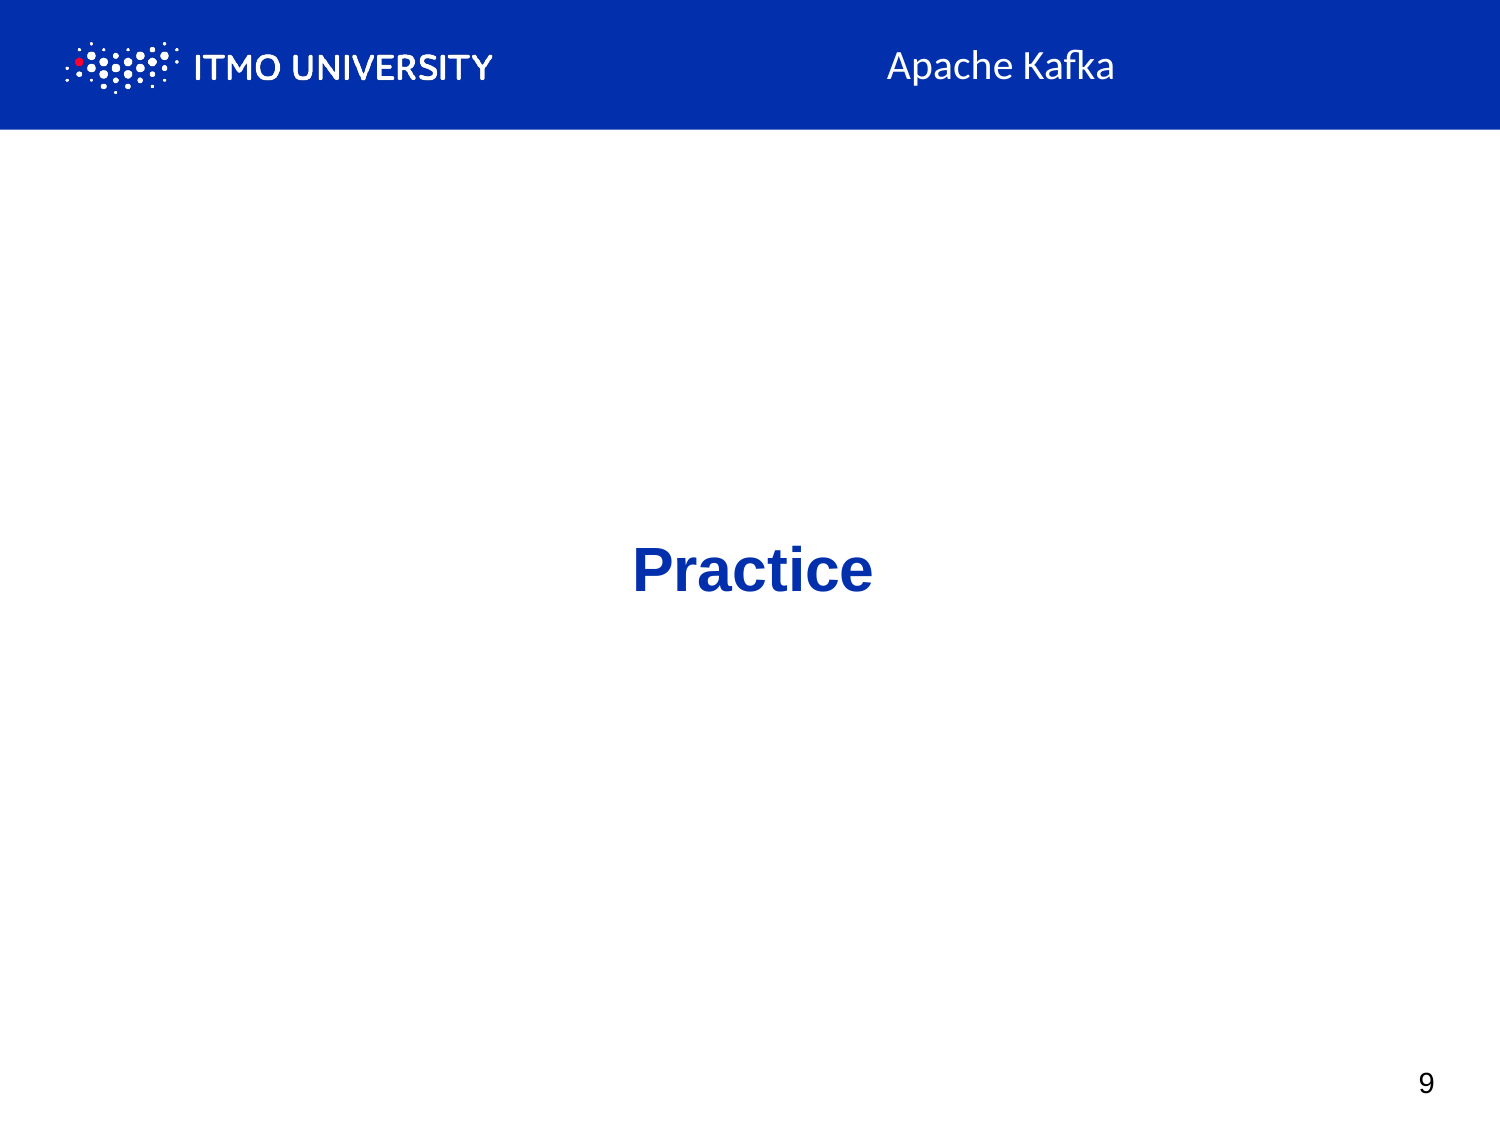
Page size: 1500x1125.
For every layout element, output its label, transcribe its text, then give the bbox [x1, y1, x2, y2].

slide_number 9 [1403, 1038, 1494, 1125]
footer Apache Kafka [502, 0, 1500, 126]
text_box Practice [302, 514, 1205, 651]
picture [0, 0, 545, 140]
